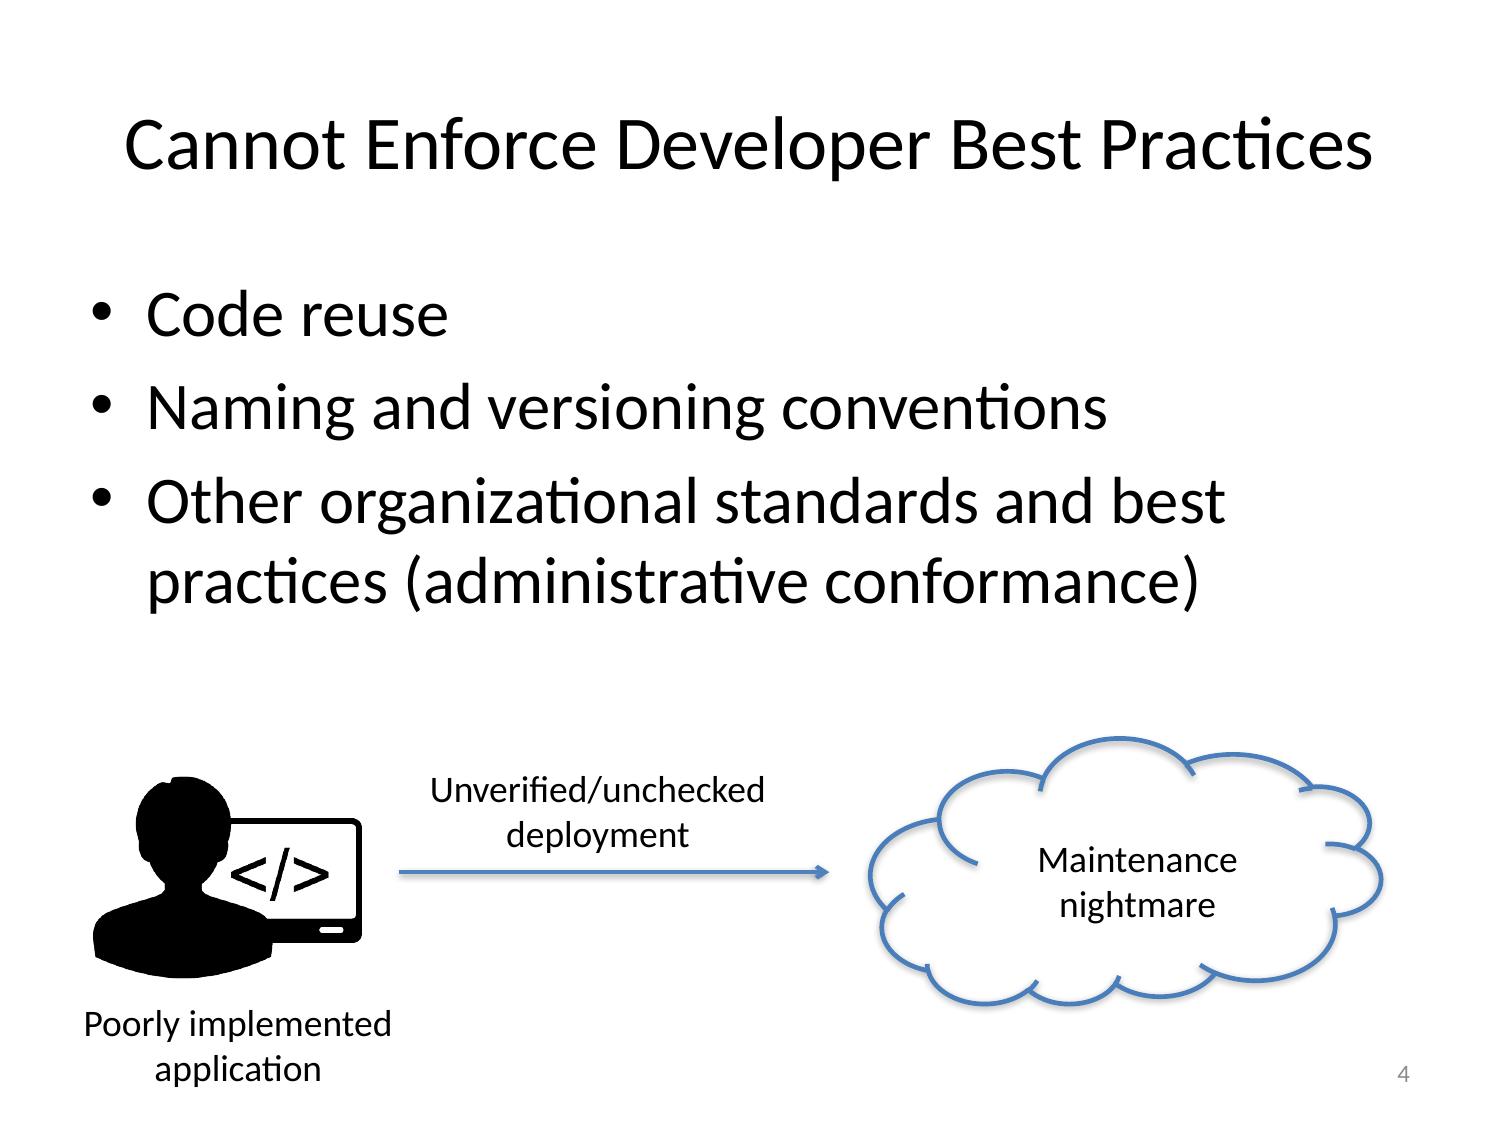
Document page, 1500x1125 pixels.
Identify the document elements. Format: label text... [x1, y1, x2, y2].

list Code reuse Naming and versioning conventions Other organizational standards and best practices (administrative conformance) [75, 262, 1425, 1005]
text_box Unverified/unchecked deployment [398, 757, 797, 863]
text_box Maintenance nightmare [996, 827, 1279, 932]
text_box [869, 737, 1382, 1005]
picture [74, 739, 381, 1045]
title Cannot Enforce Developer Best Practices [75, 45, 1425, 233]
text_box Poorly implemented application [46, 991, 431, 1097]
slide_number 4 [1074, 1042, 1425, 1103]
